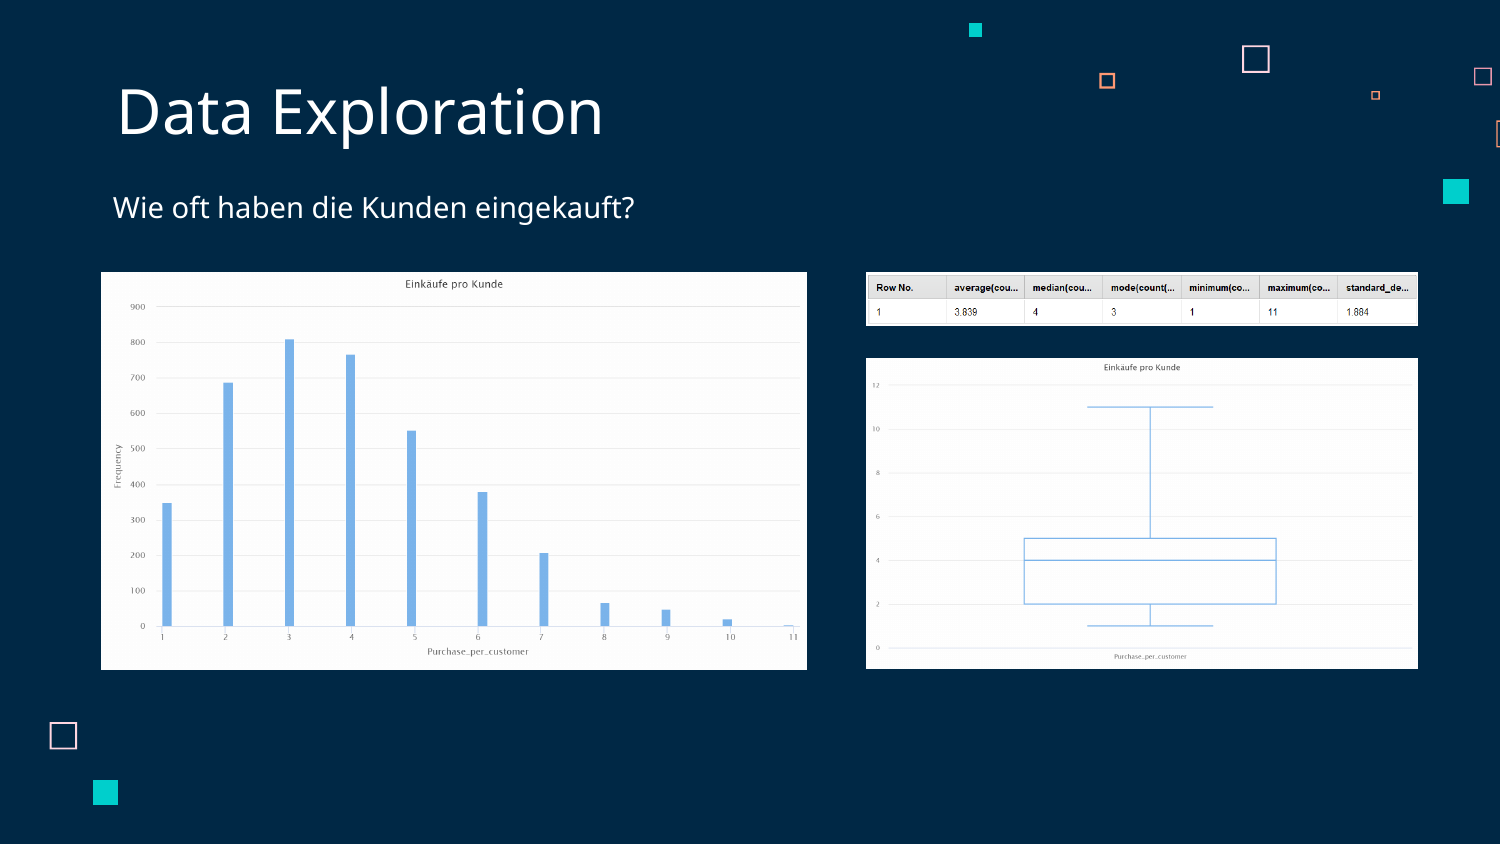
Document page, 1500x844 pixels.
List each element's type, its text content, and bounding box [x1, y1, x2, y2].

picture [866, 358, 1418, 670]
title Data Exploration [101, 67, 878, 163]
picture [101, 272, 807, 670]
text_box Wie oft haben die Kunden eingekauft? [97, 174, 1389, 796]
picture [866, 272, 1418, 326]
